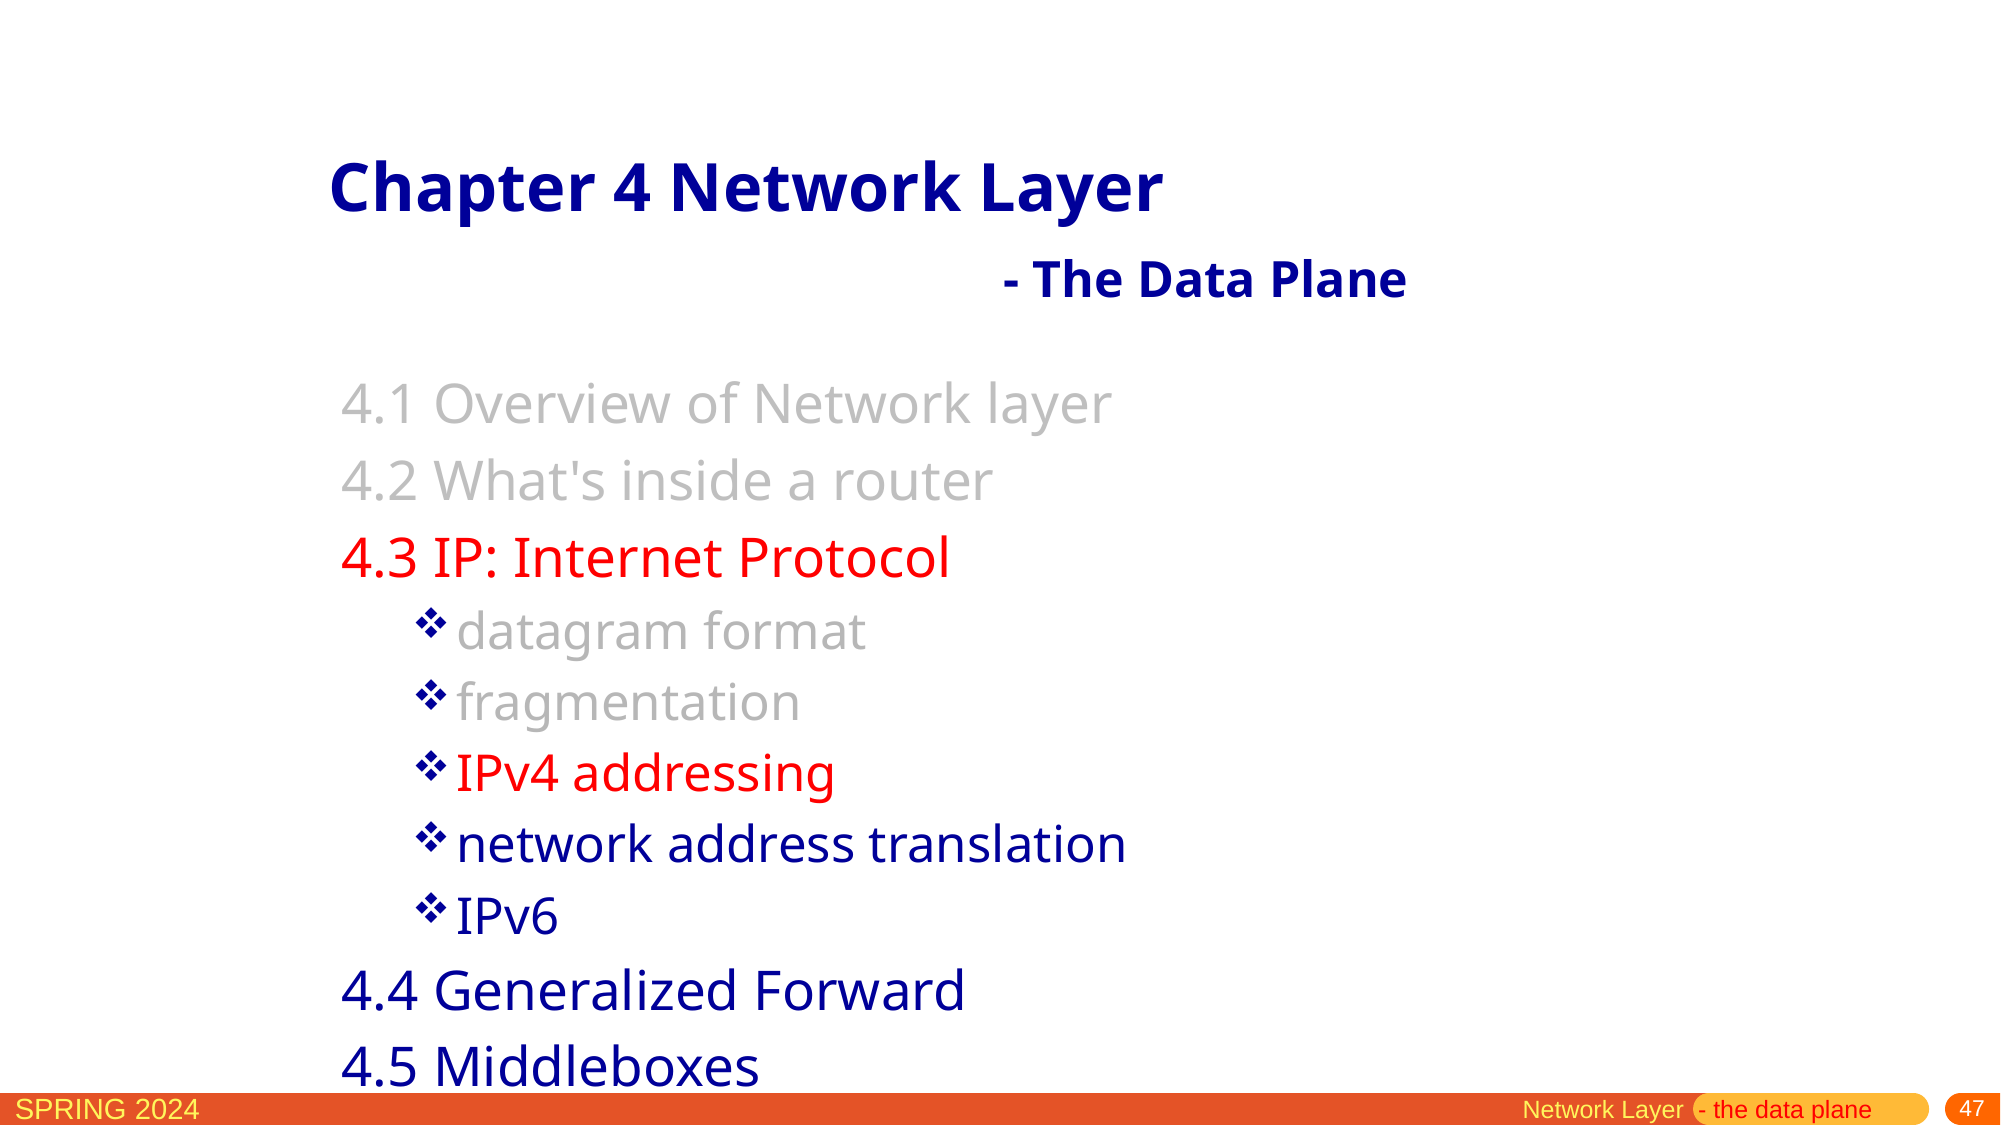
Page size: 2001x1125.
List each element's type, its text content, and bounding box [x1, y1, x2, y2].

text_box - The Data Plane [989, 240, 1486, 316]
list 4.1 Overview of Network layer 4.2 What's inside a router 4.3 IP: Internet Protocol datagram format fragmentation IPv4 addressing network address translation IPv6 4.4 Generalized Forward 4.5 Middleboxes [326, 361, 1237, 1106]
text_box Chapter 4 Network Layer [313, 90, 1589, 279]
text_box Network Layer - the data plane [1507, 1086, 2000, 1125]
